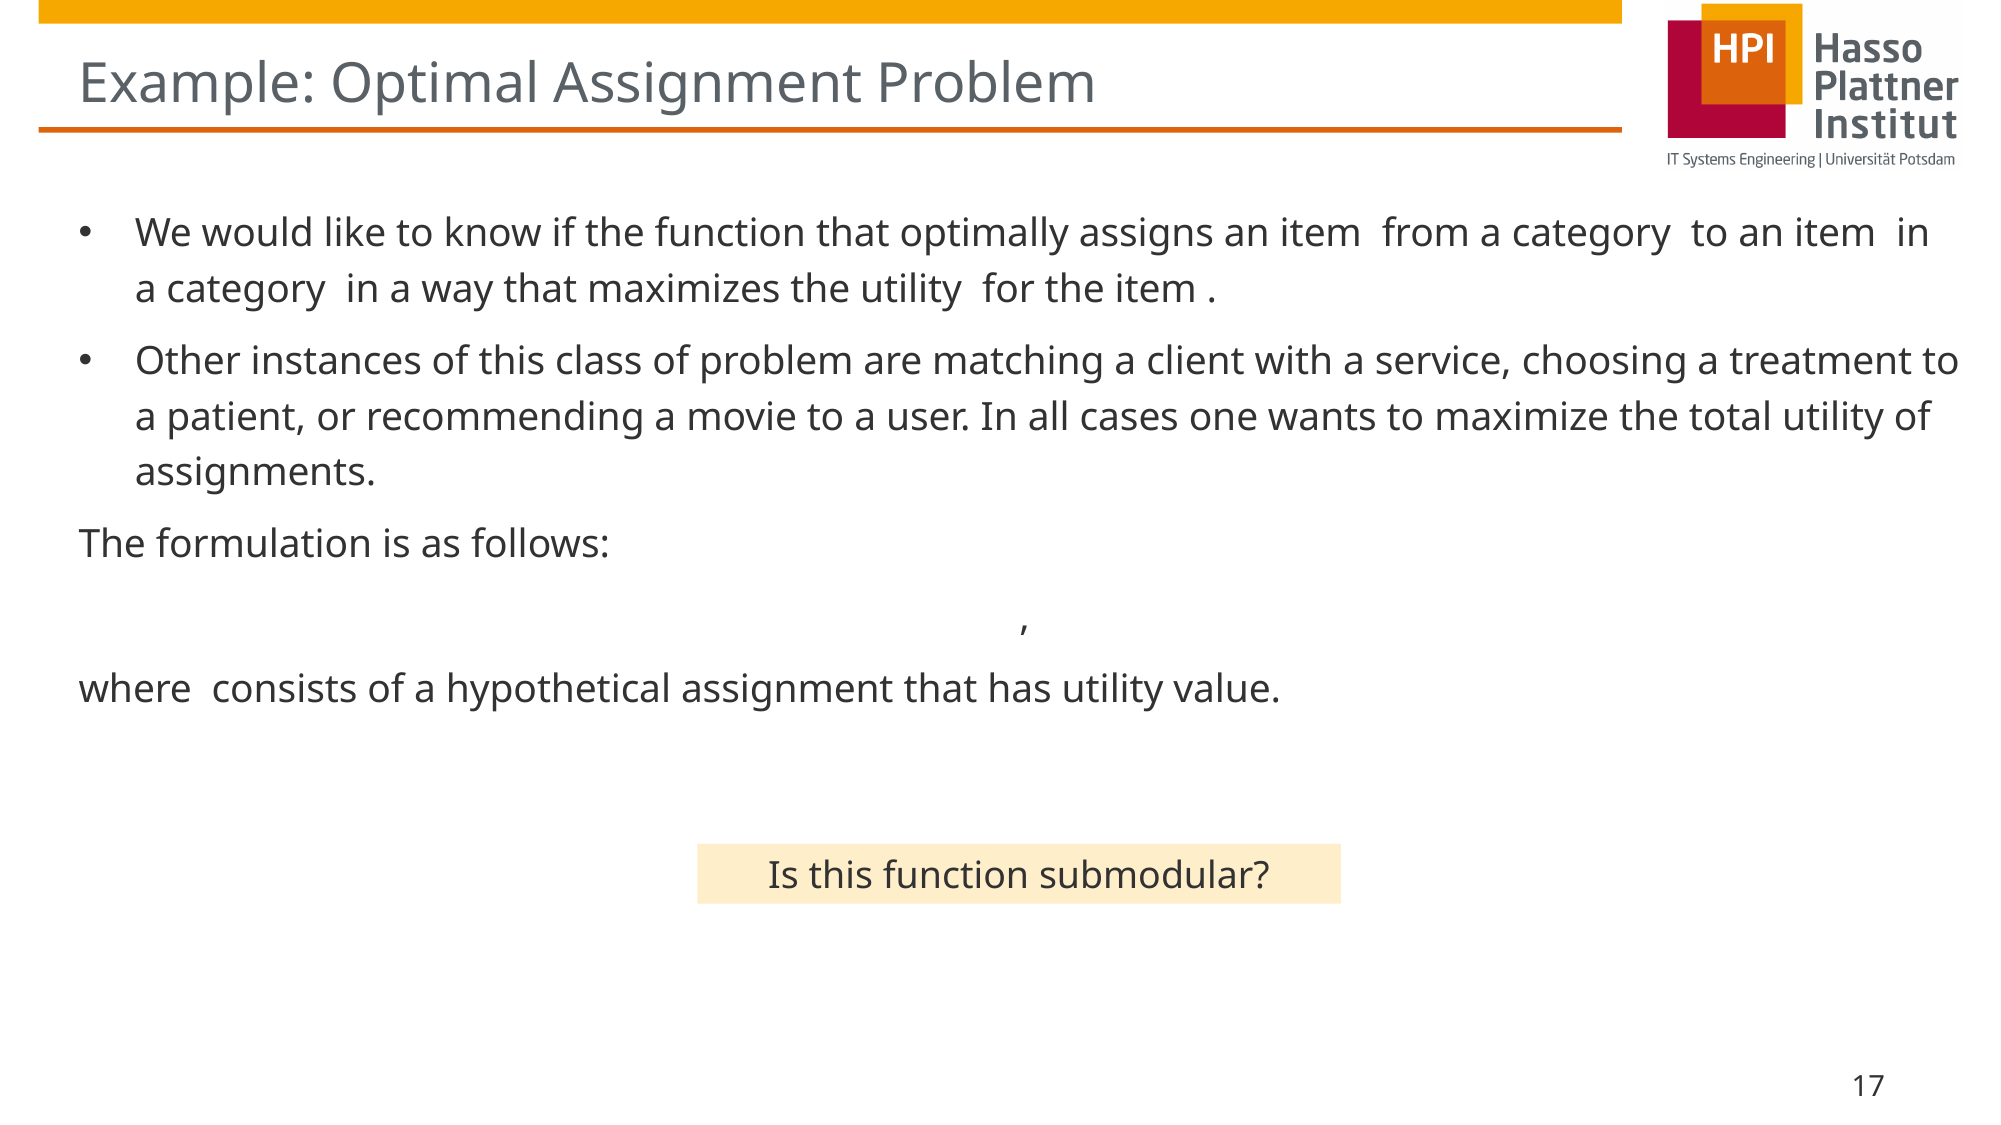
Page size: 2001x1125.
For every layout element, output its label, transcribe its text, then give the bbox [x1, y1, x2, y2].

slide_number 17 [1834, 1064, 1961, 1107]
title Example: Optimal Assignment Problem [78, 23, 1583, 115]
picture [1664, 0, 1965, 170]
text_box Is this function submodular? [697, 843, 1341, 904]
